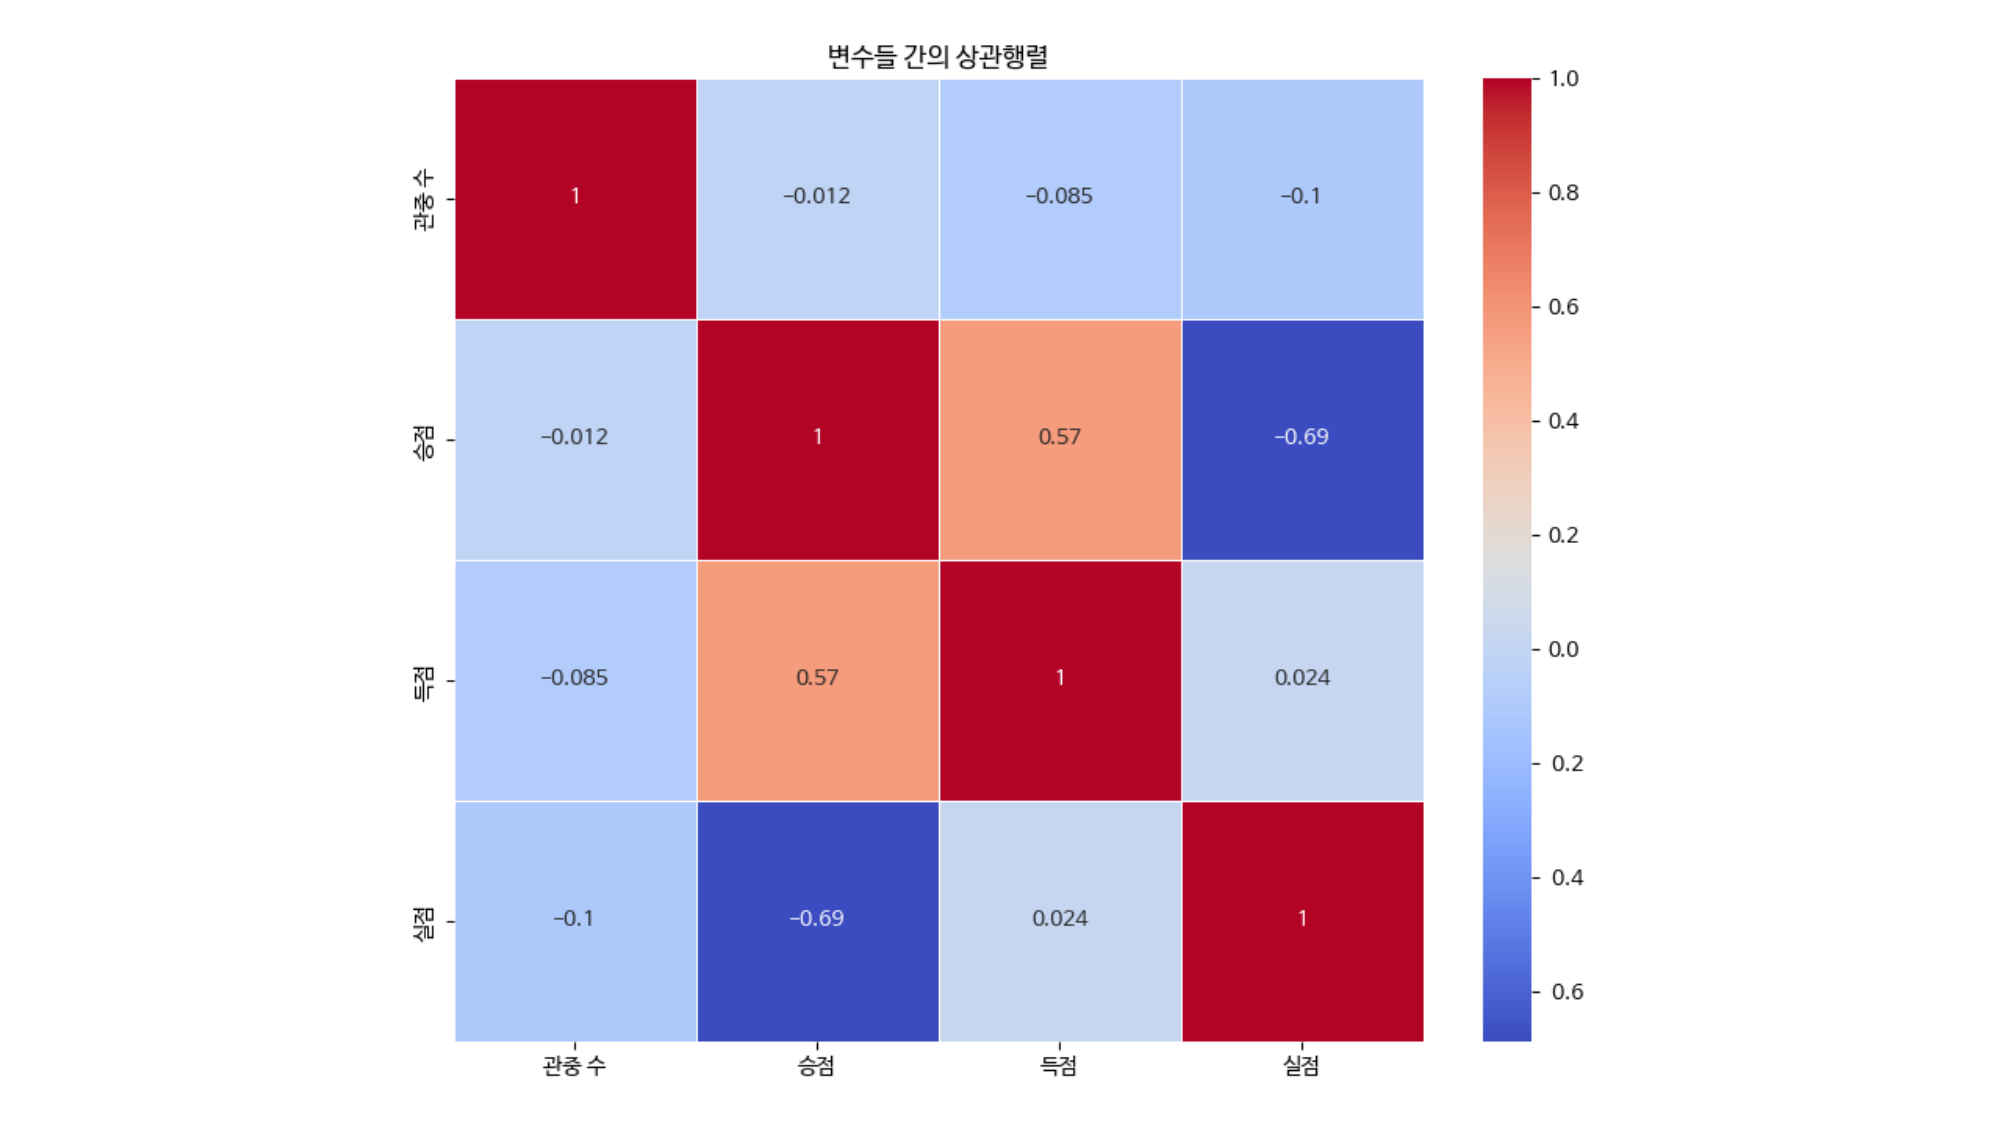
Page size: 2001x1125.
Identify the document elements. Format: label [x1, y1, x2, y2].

picture [401, 29, 1599, 1095]
